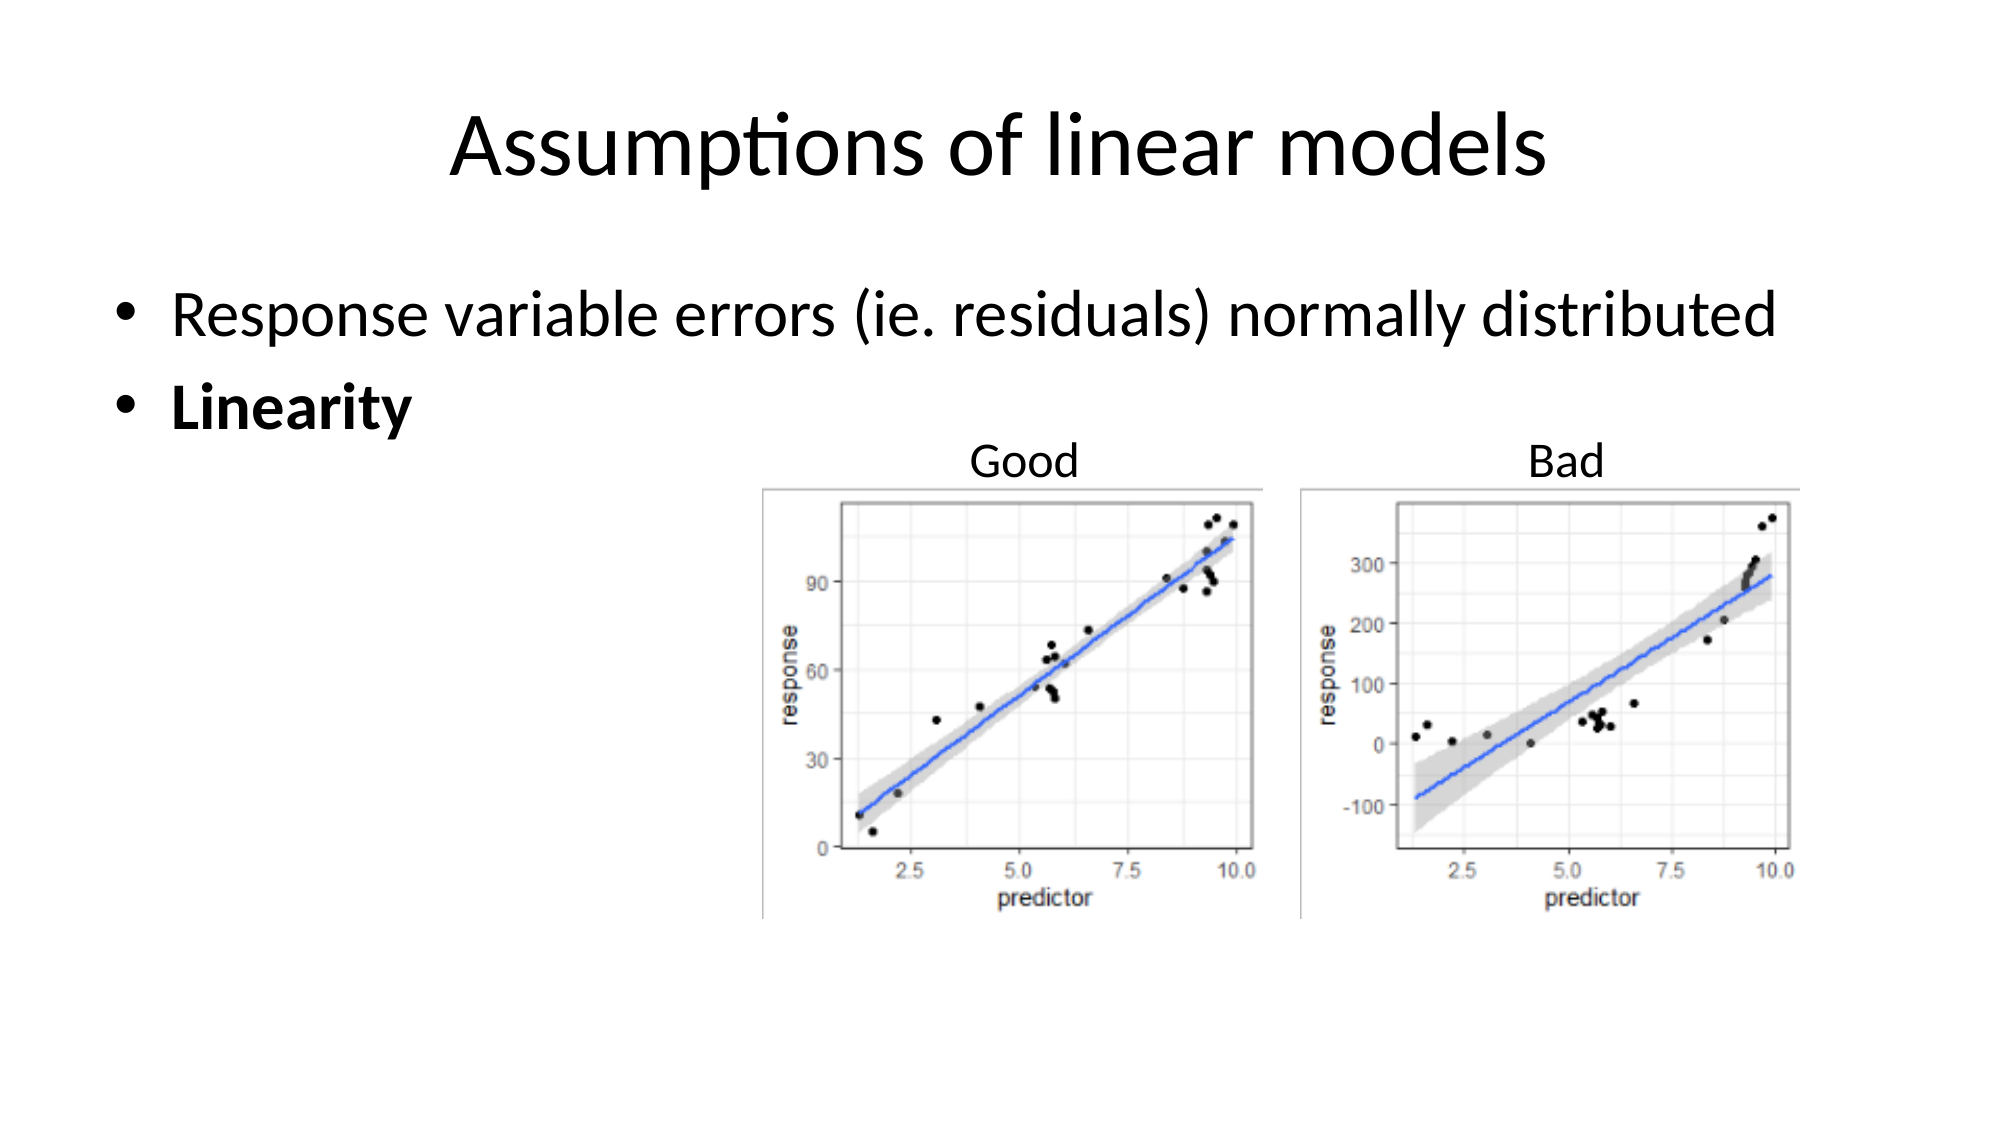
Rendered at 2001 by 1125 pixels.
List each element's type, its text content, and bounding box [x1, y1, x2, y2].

text_box Good [954, 419, 1095, 485]
title Assumptions of linear models [99, 45, 1900, 233]
picture [762, 487, 1263, 919]
list Response variable errors (ie. residuals) normally distributed Linearity [99, 262, 1900, 1005]
text_box Bad [1513, 419, 1621, 485]
picture [1299, 487, 1801, 919]
